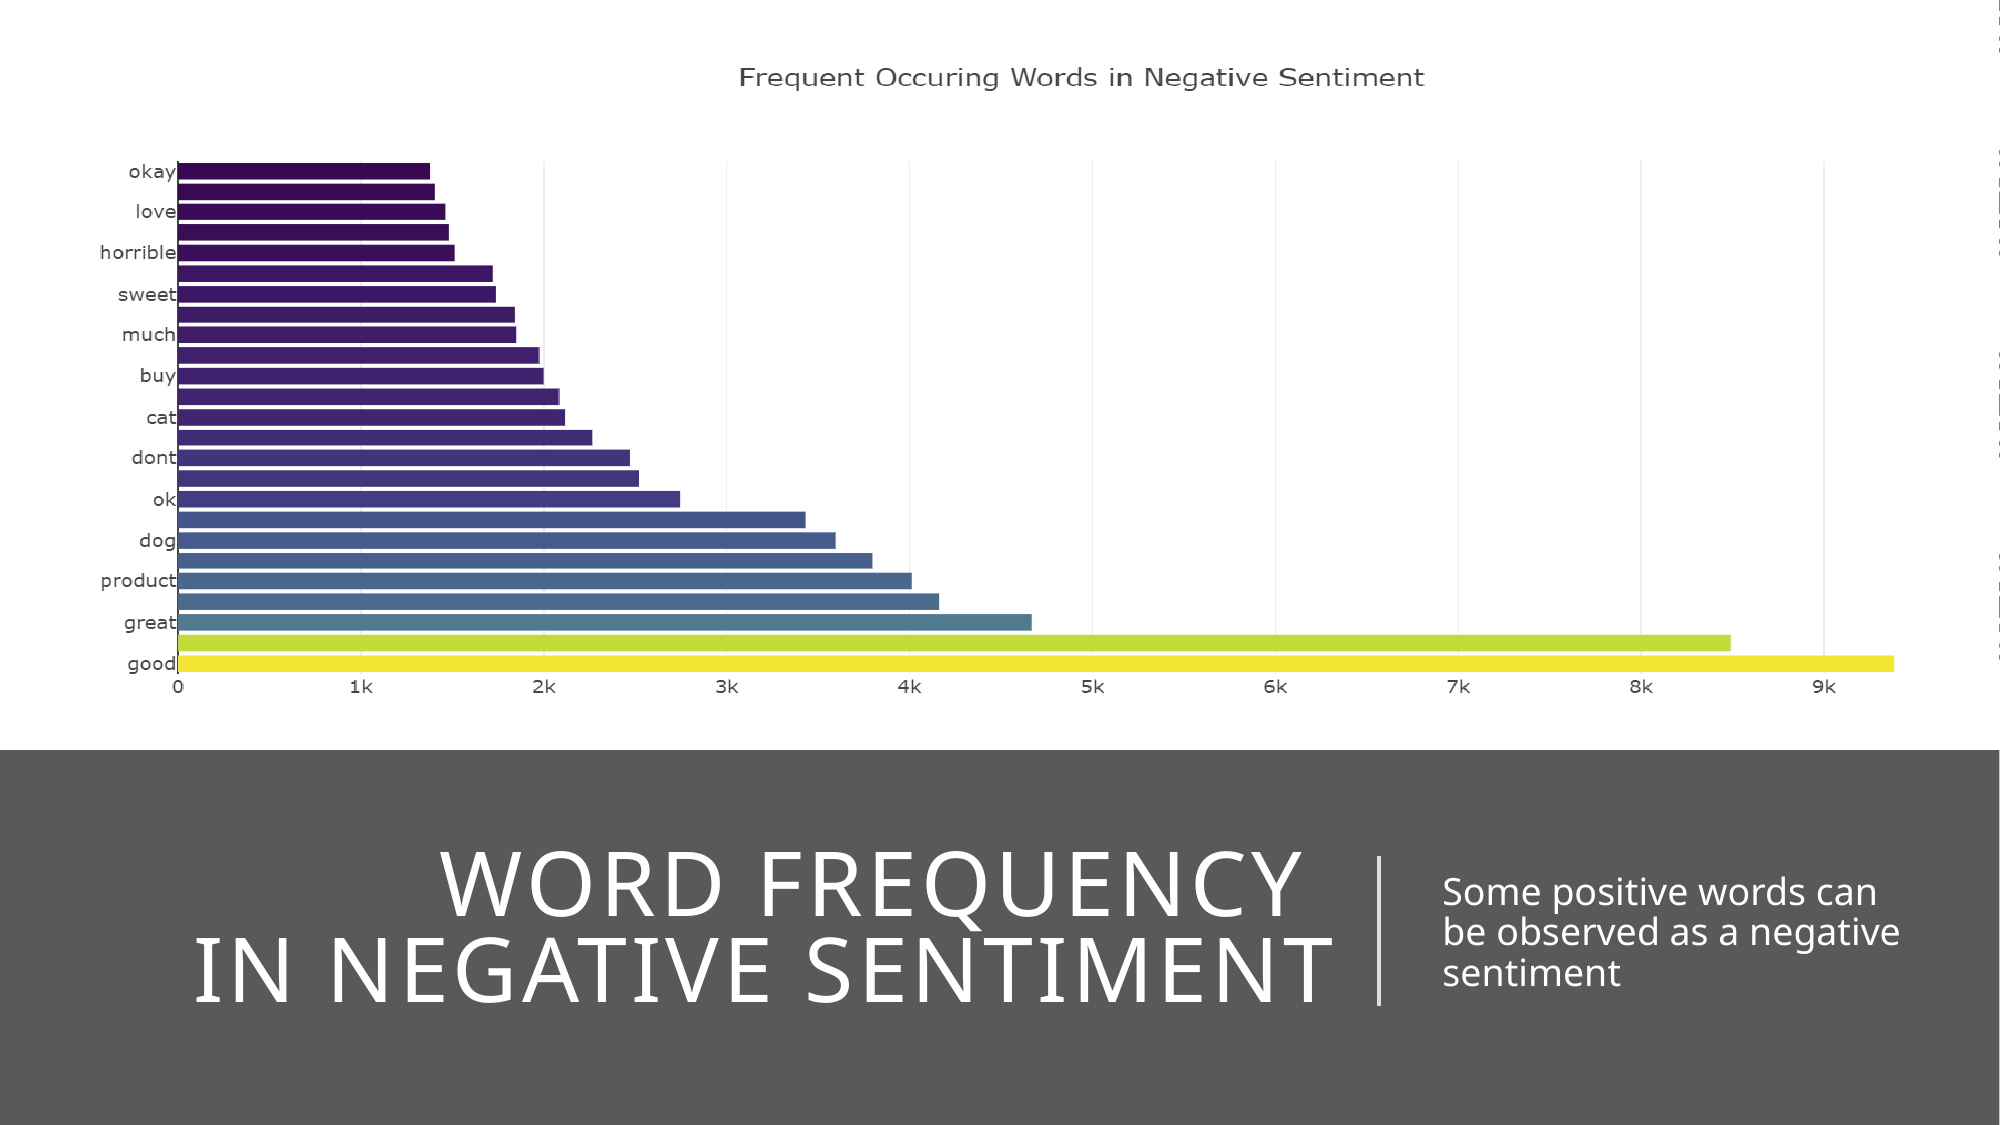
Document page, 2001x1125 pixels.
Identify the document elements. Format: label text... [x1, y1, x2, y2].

text_box [0, 749, 2000, 1125]
title Word frequency in negative sentiment [75, 813, 1350, 1054]
list Some positive words can be observed as a negative sentiment [1412, 813, 1938, 1054]
picture [90, 44, 1910, 706]
text_box [0, 0, 2000, 749]
